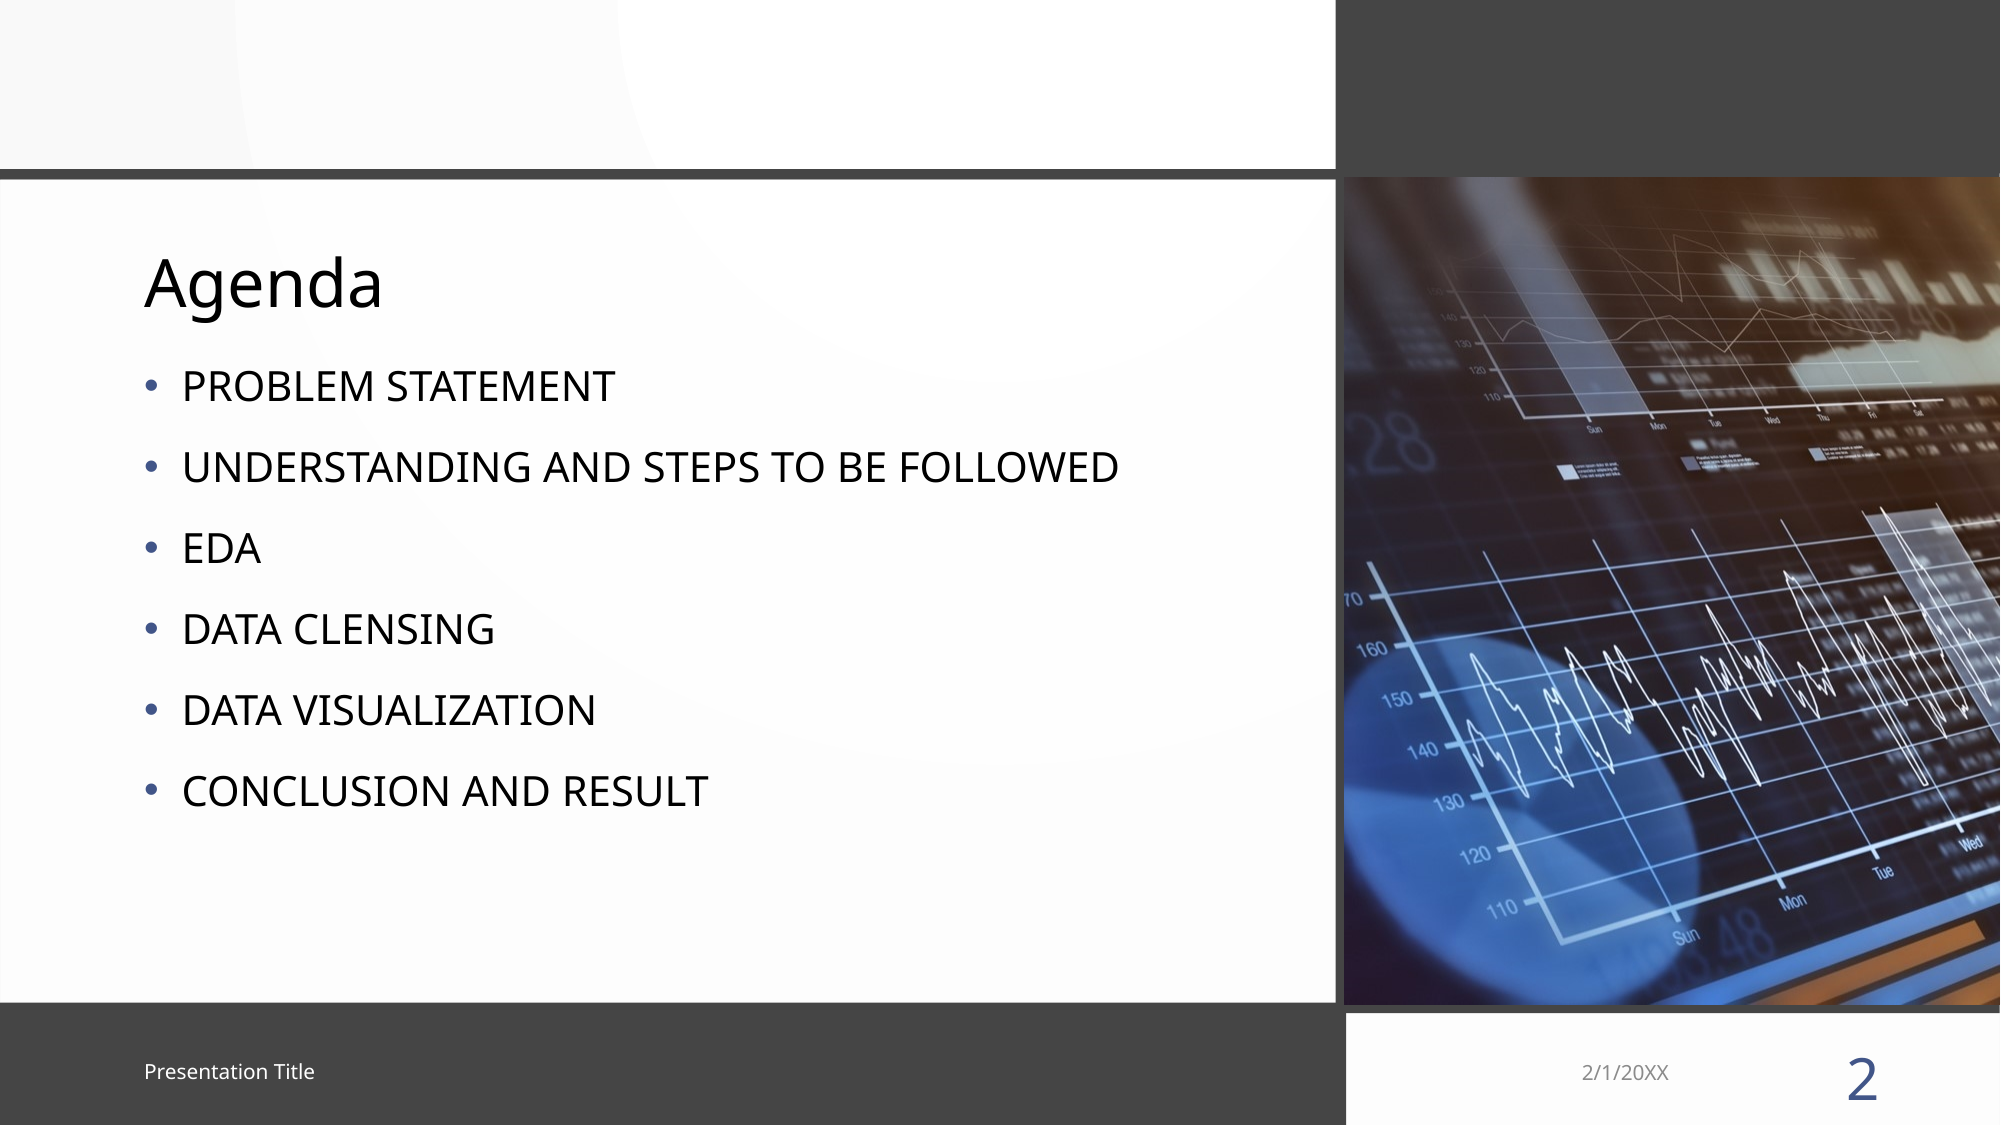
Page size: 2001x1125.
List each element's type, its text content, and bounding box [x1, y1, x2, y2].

footer Presentation Title [129, 1035, 1216, 1110]
picture [1343, 177, 2000, 1005]
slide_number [1374, 1035, 1684, 1110]
slide_number 2 [1733, 1035, 1895, 1110]
title Agenda [129, 242, 1216, 342]
list PROBLEM STATEMENT UNDERSTANDING AND STEPS TO BE FOLLOWED EDA DATA CLENSING DATA VISUALIZATION CONCLUSION AND RESULT [129, 342, 1216, 825]
